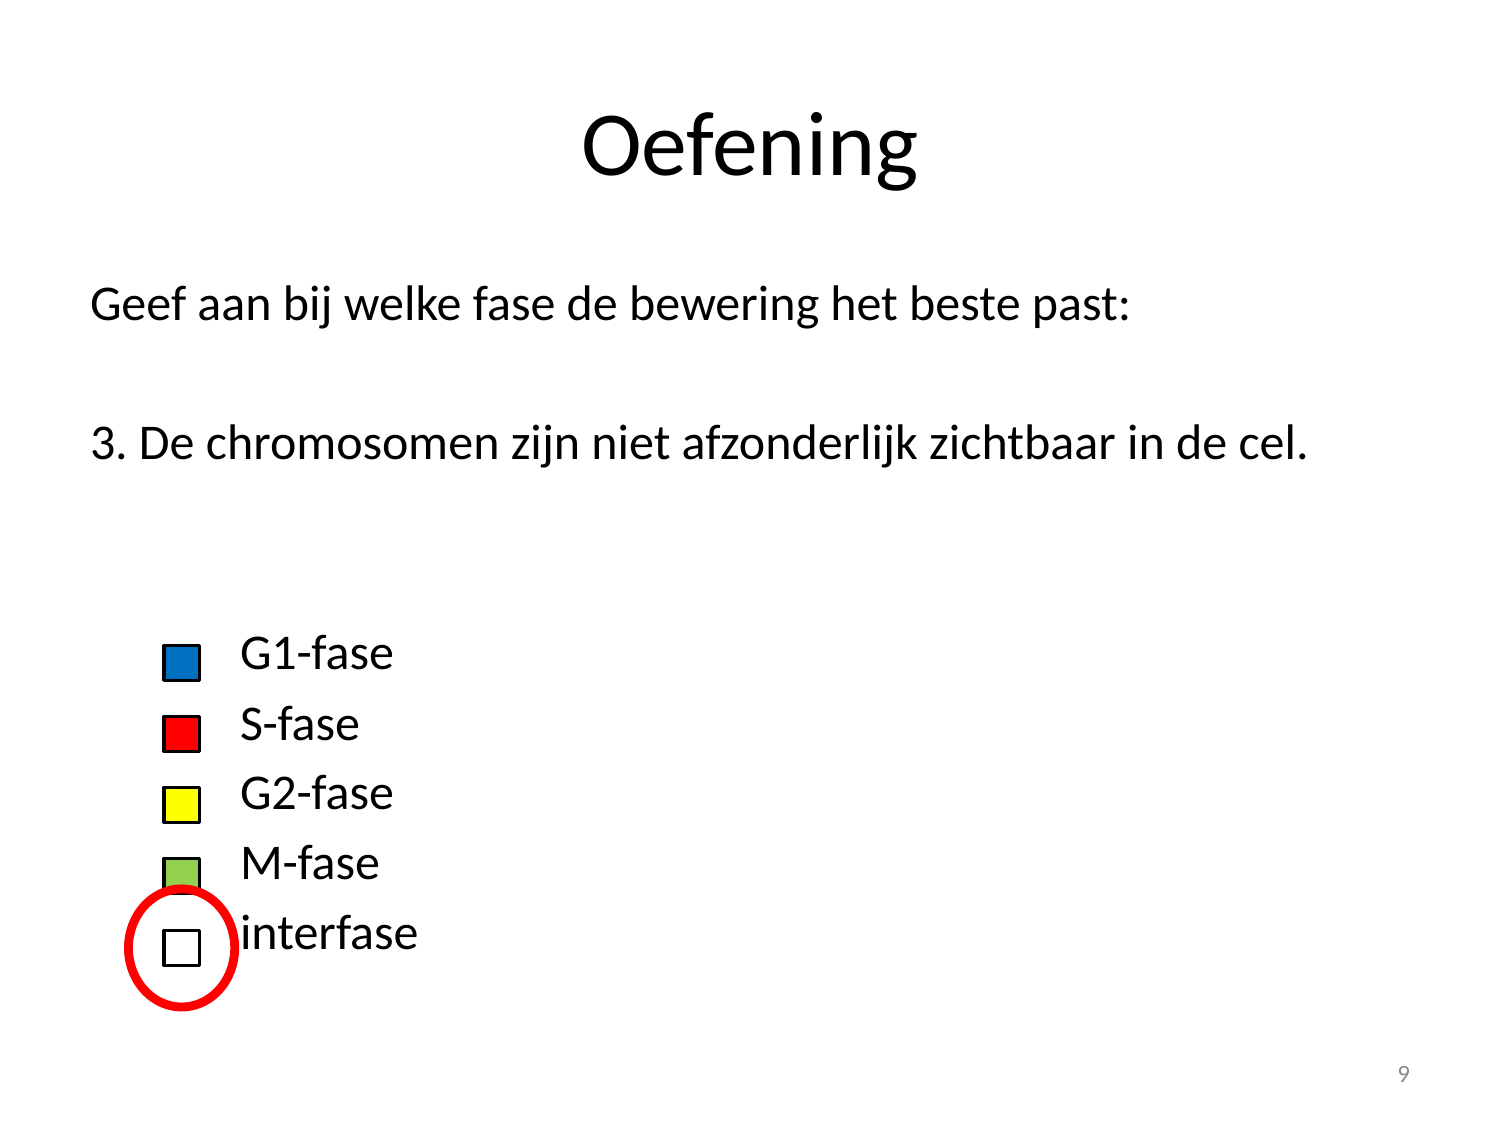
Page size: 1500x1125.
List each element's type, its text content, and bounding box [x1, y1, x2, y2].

text_box [126, 886, 237, 1010]
list Geef aan bij welke fase de bewering het beste past: 3. De chromosomen zijn niet afzonderlijk zichtbaar in de cel. G1-fase S-fase G2-fase M-fase interfase [75, 262, 1425, 1005]
title Oefening [75, 45, 1425, 233]
slide_number 9 [1074, 1042, 1425, 1103]
text_box [162, 785, 201, 824]
text_box [162, 714, 201, 753]
text_box [162, 856, 201, 890]
text_box [162, 643, 201, 682]
